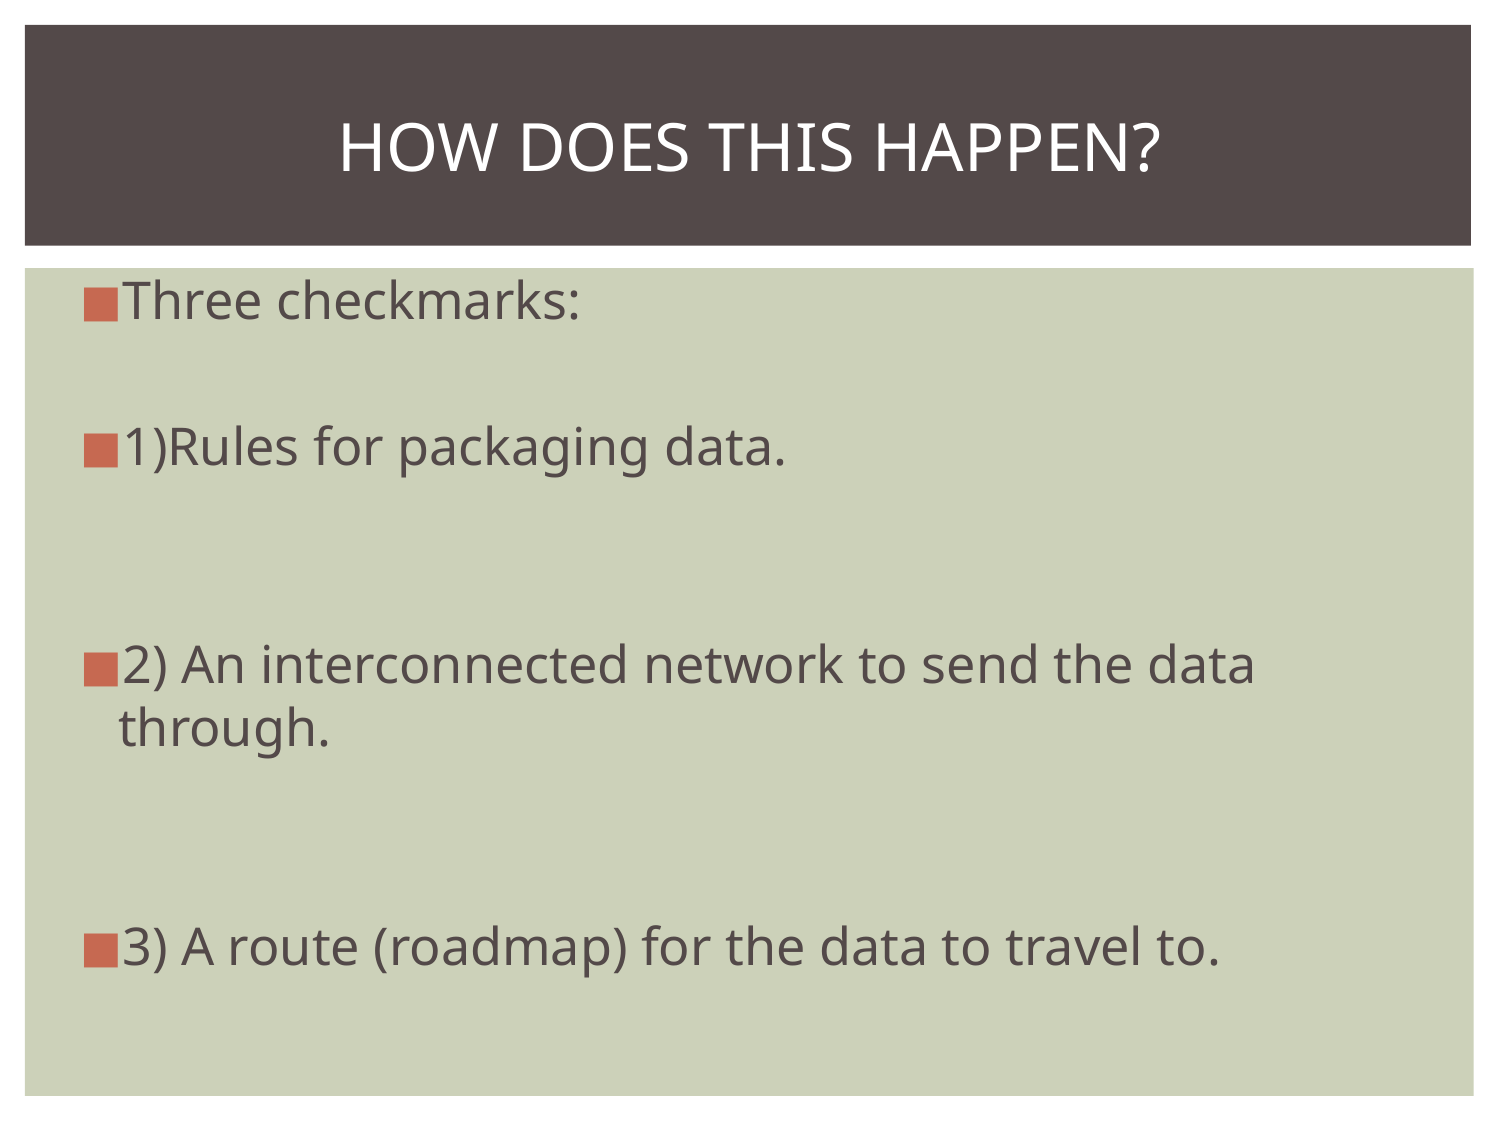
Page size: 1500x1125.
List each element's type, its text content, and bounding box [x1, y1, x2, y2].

list Three checkmarks: 1)Rules for packaging data. 2) An interconnected network to send the data through. 3) A route (roadmap) for the data to travel to. [58, 259, 1438, 983]
title HOW DOES THIS HAPPEN? [62, 58, 1438, 232]
